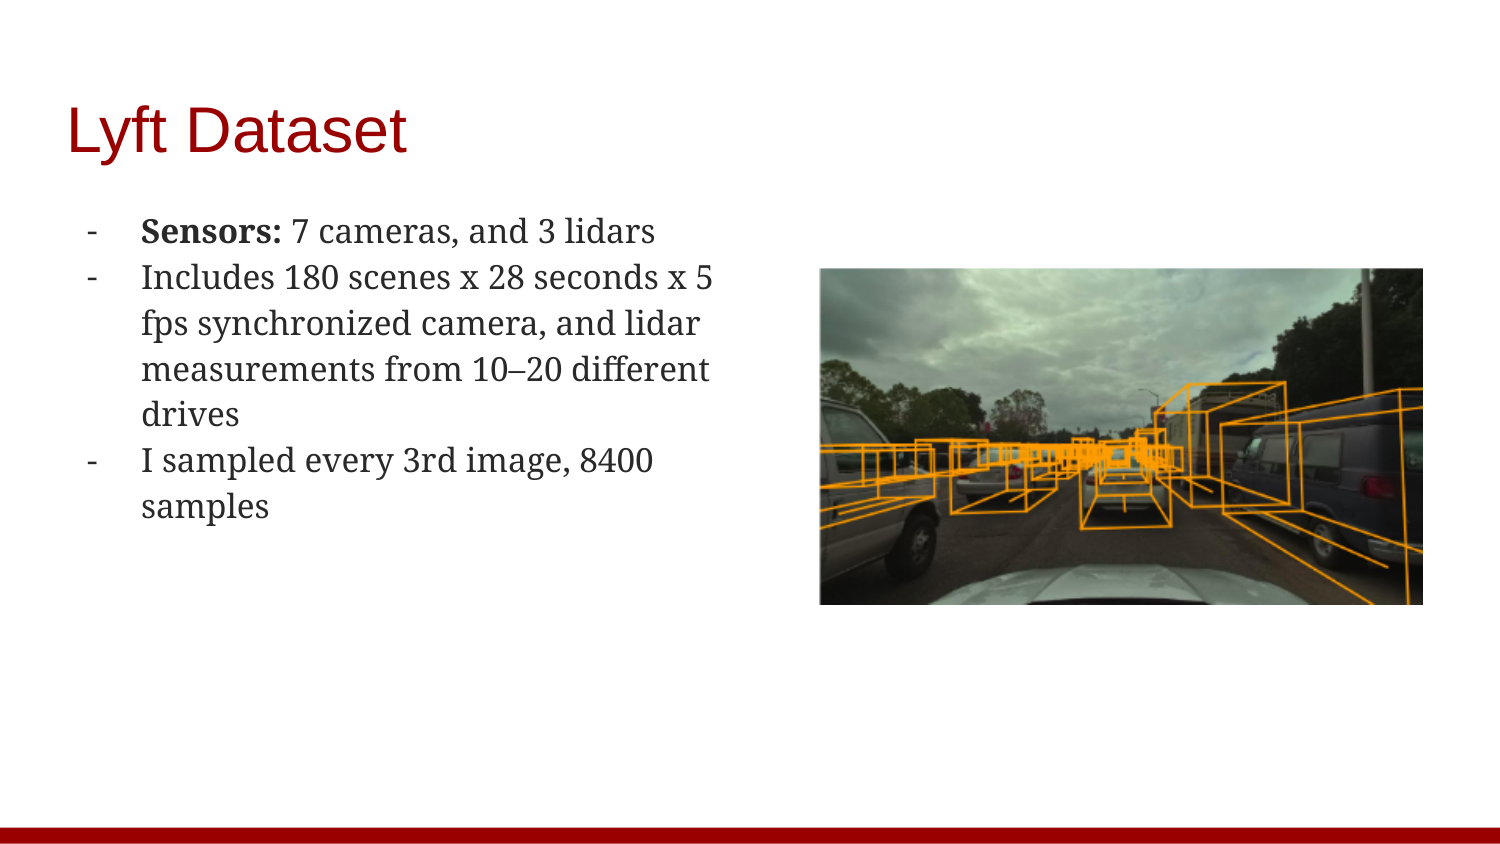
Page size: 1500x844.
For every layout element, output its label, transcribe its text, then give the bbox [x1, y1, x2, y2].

picture [817, 267, 1423, 606]
title Lyft Dataset [51, 72, 1449, 167]
list Sensors: 7 cameras, and 3 lidars Includes 180 scenes x 28 seconds x 5 fps synchronized camera, and lidar measurements from 10–20 different drives I sampled every 3rd image, 8400 samples [51, 189, 750, 750]
